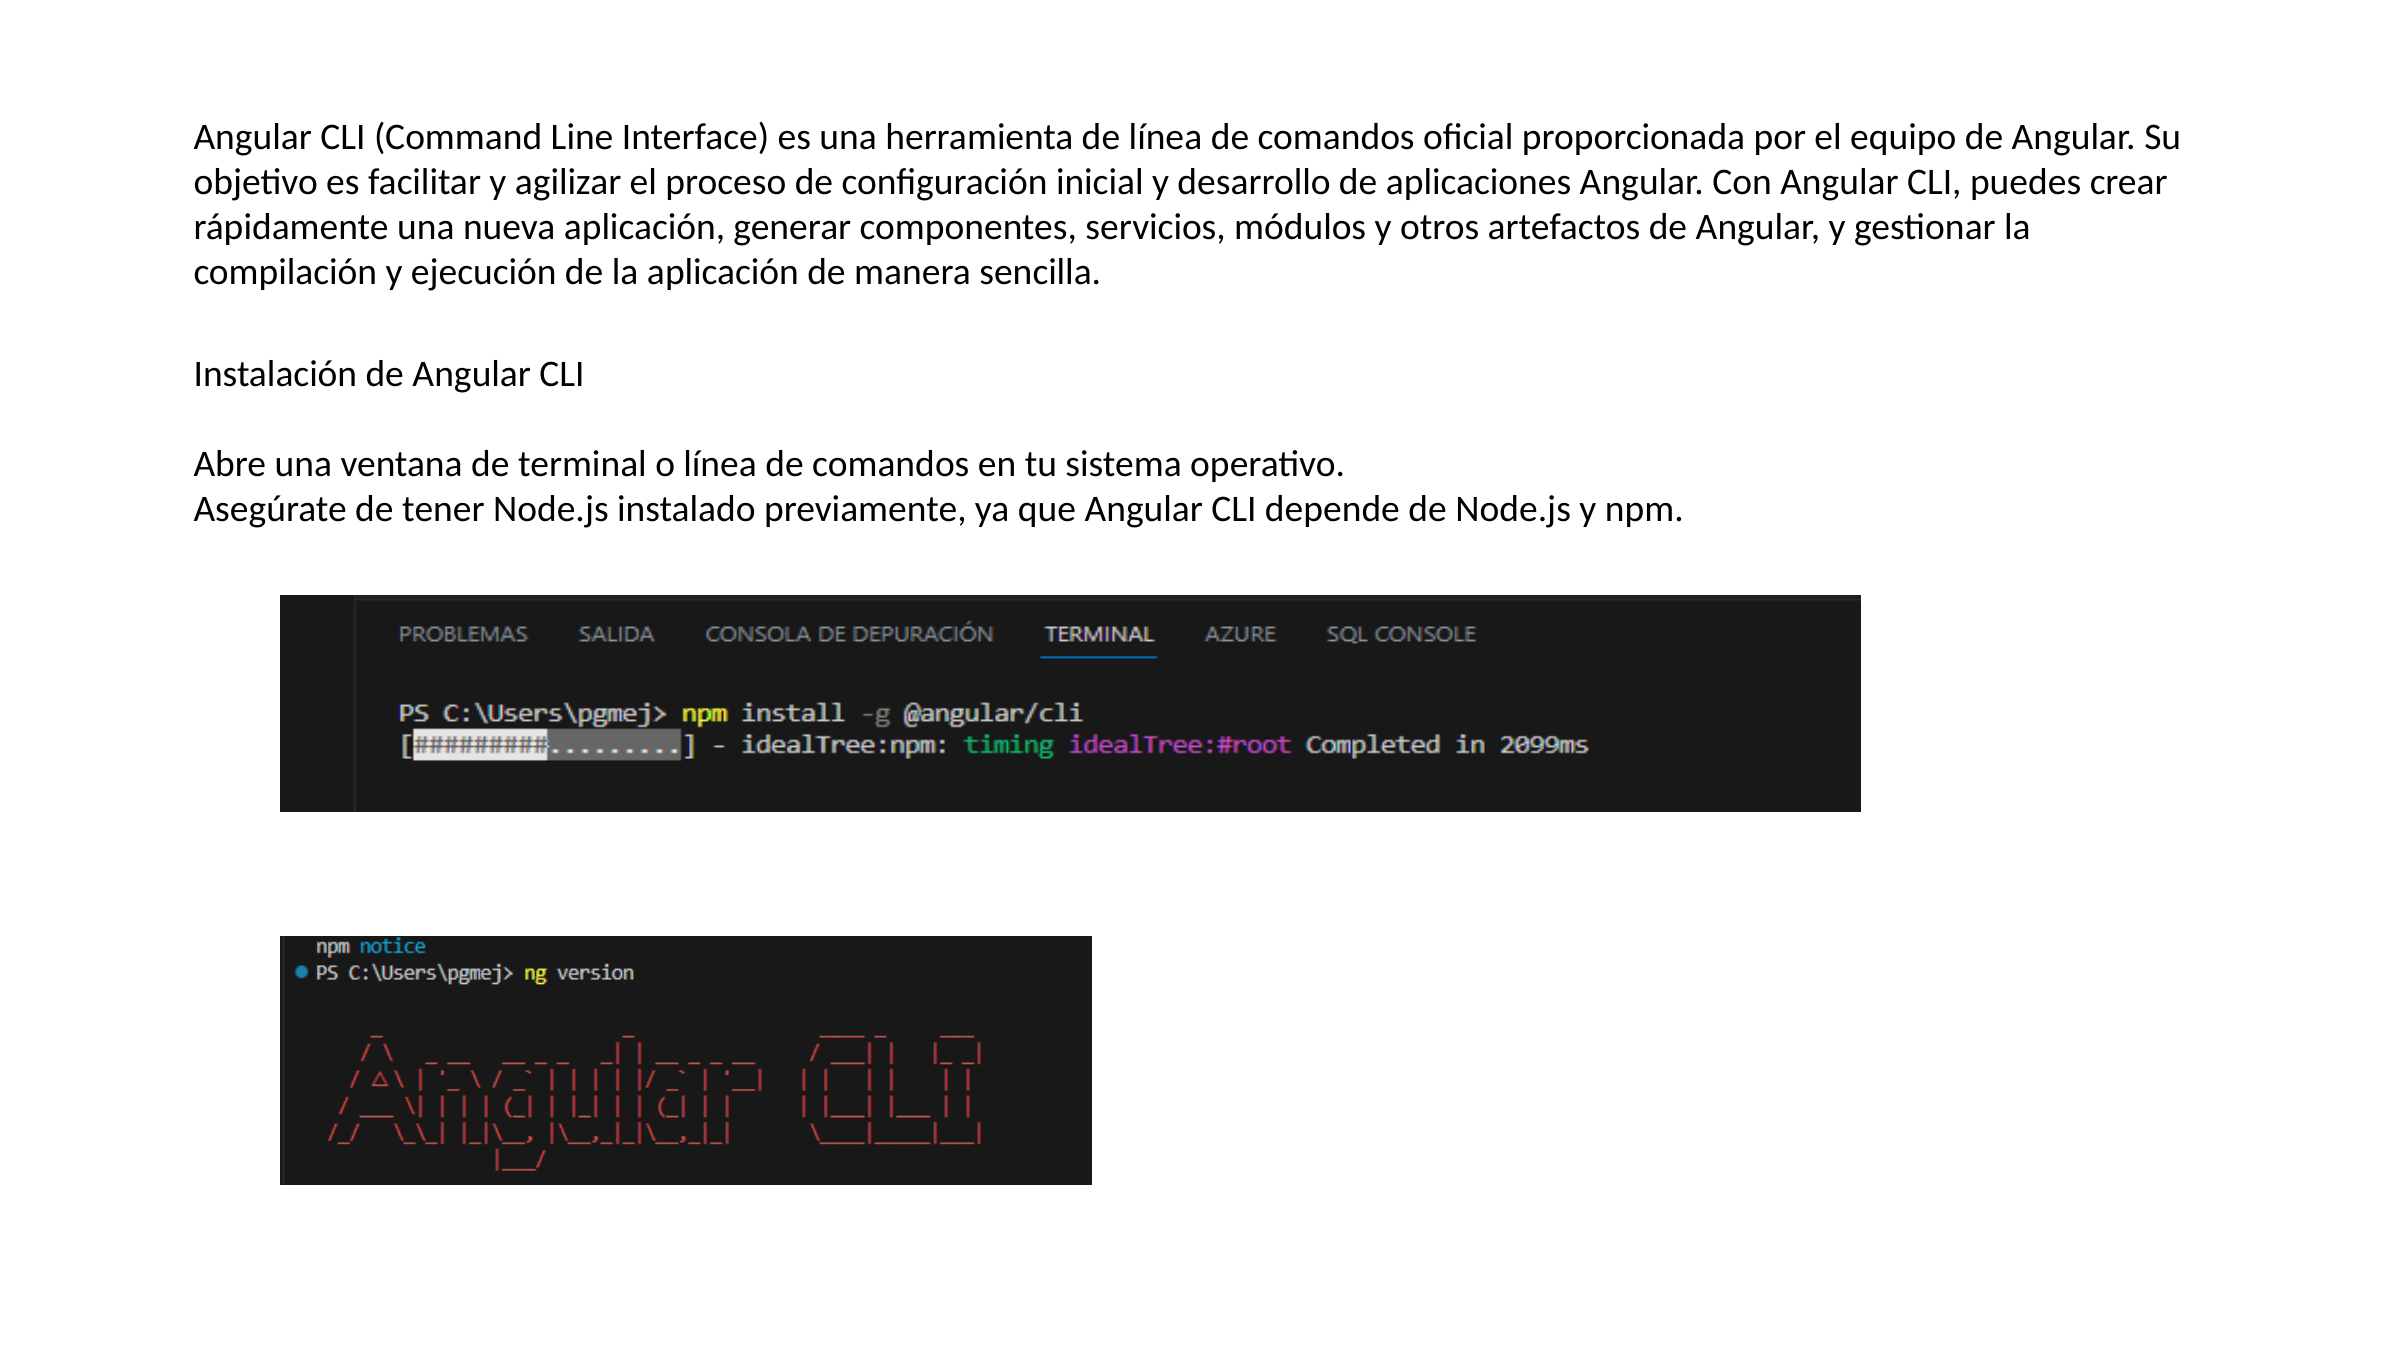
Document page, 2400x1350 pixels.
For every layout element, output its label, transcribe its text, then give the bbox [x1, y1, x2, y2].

text_box Instalación de Angular CLI Abre una ventana de terminal o línea de comandos en tu sistema operativo. Asegúrate de tener Node.js instalado previamente, ya que Angular CLI depende de Node.js y npm. [178, 341, 2265, 536]
text_box Angular CLI (Command Line Interface) es una herramienta de línea de comandos oficial proporcionada por el equipo de Angular. Su objetivo es facilitar y agilizar el proceso de configuración inicial y desarrollo de aplicaciones Angular. Con Angular CLI, puedes crear rápidamente una nueva aplicación, generar componentes, servicios, módulos y otros artefactos de Angular, y gestionar la compilación y ejecución de la aplicación de manera sencilla. [178, 104, 2222, 300]
picture [280, 936, 1092, 1185]
picture [280, 595, 1861, 812]
